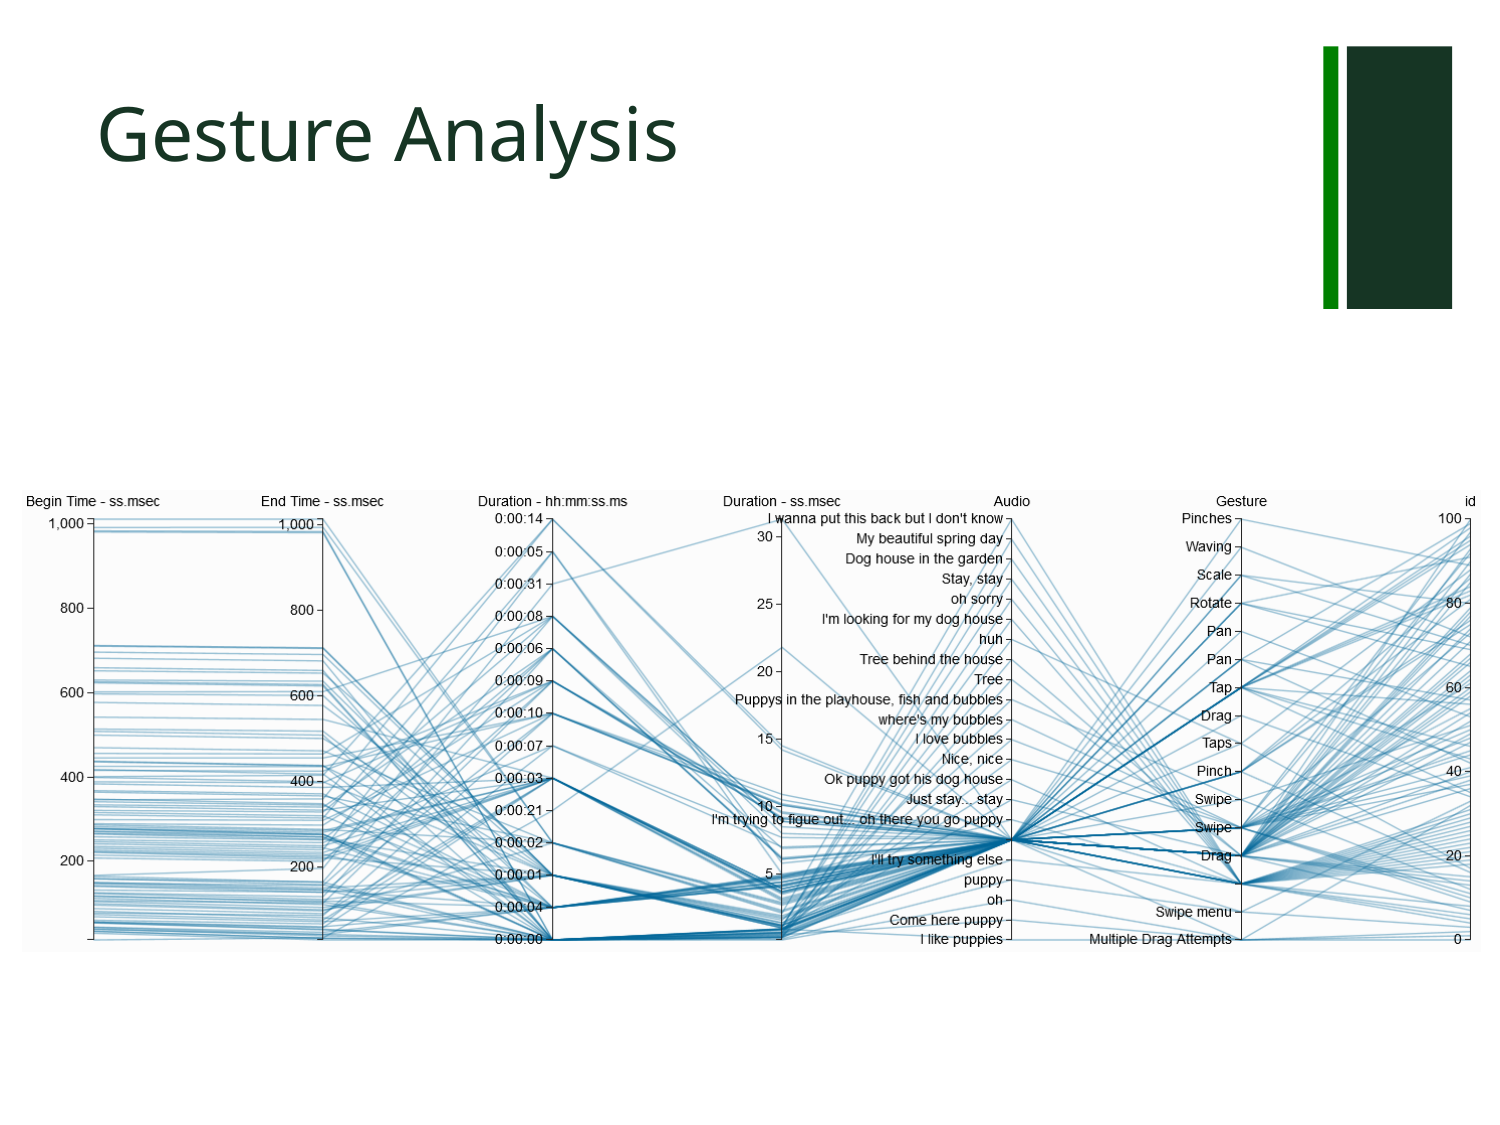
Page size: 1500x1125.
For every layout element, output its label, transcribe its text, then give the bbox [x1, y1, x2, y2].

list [21, 320, 1482, 1122]
title Gesture Analysis [81, 79, 1322, 263]
